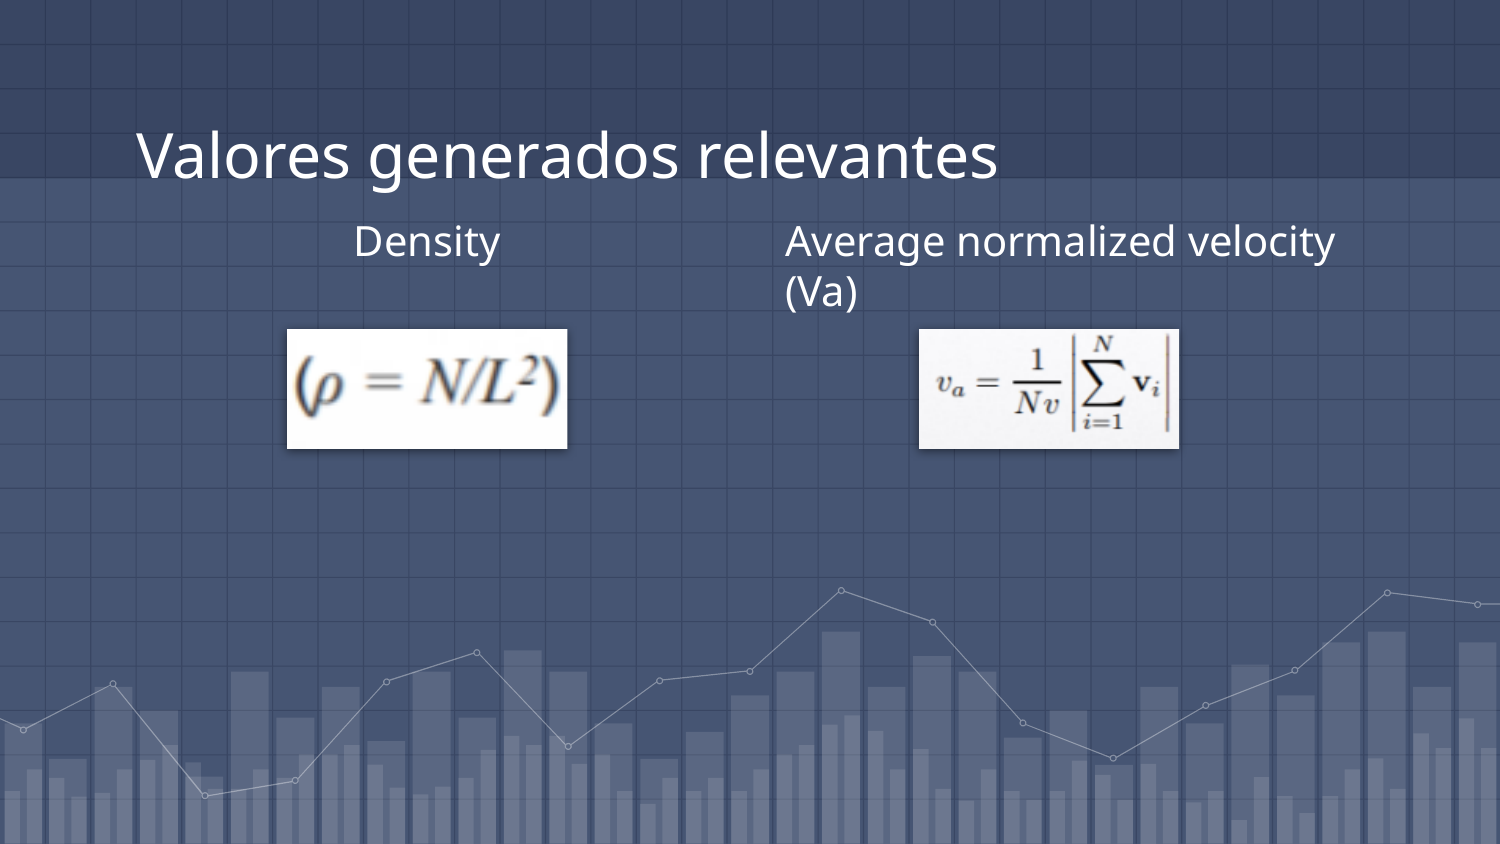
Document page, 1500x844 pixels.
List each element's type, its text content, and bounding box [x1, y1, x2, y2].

list Average normalized velocity (Va) [770, 199, 1383, 668]
picture [286, 328, 568, 449]
picture [918, 328, 1180, 449]
title Valores generados relevantes [121, 65, 1383, 207]
list Density [121, 199, 734, 668]
